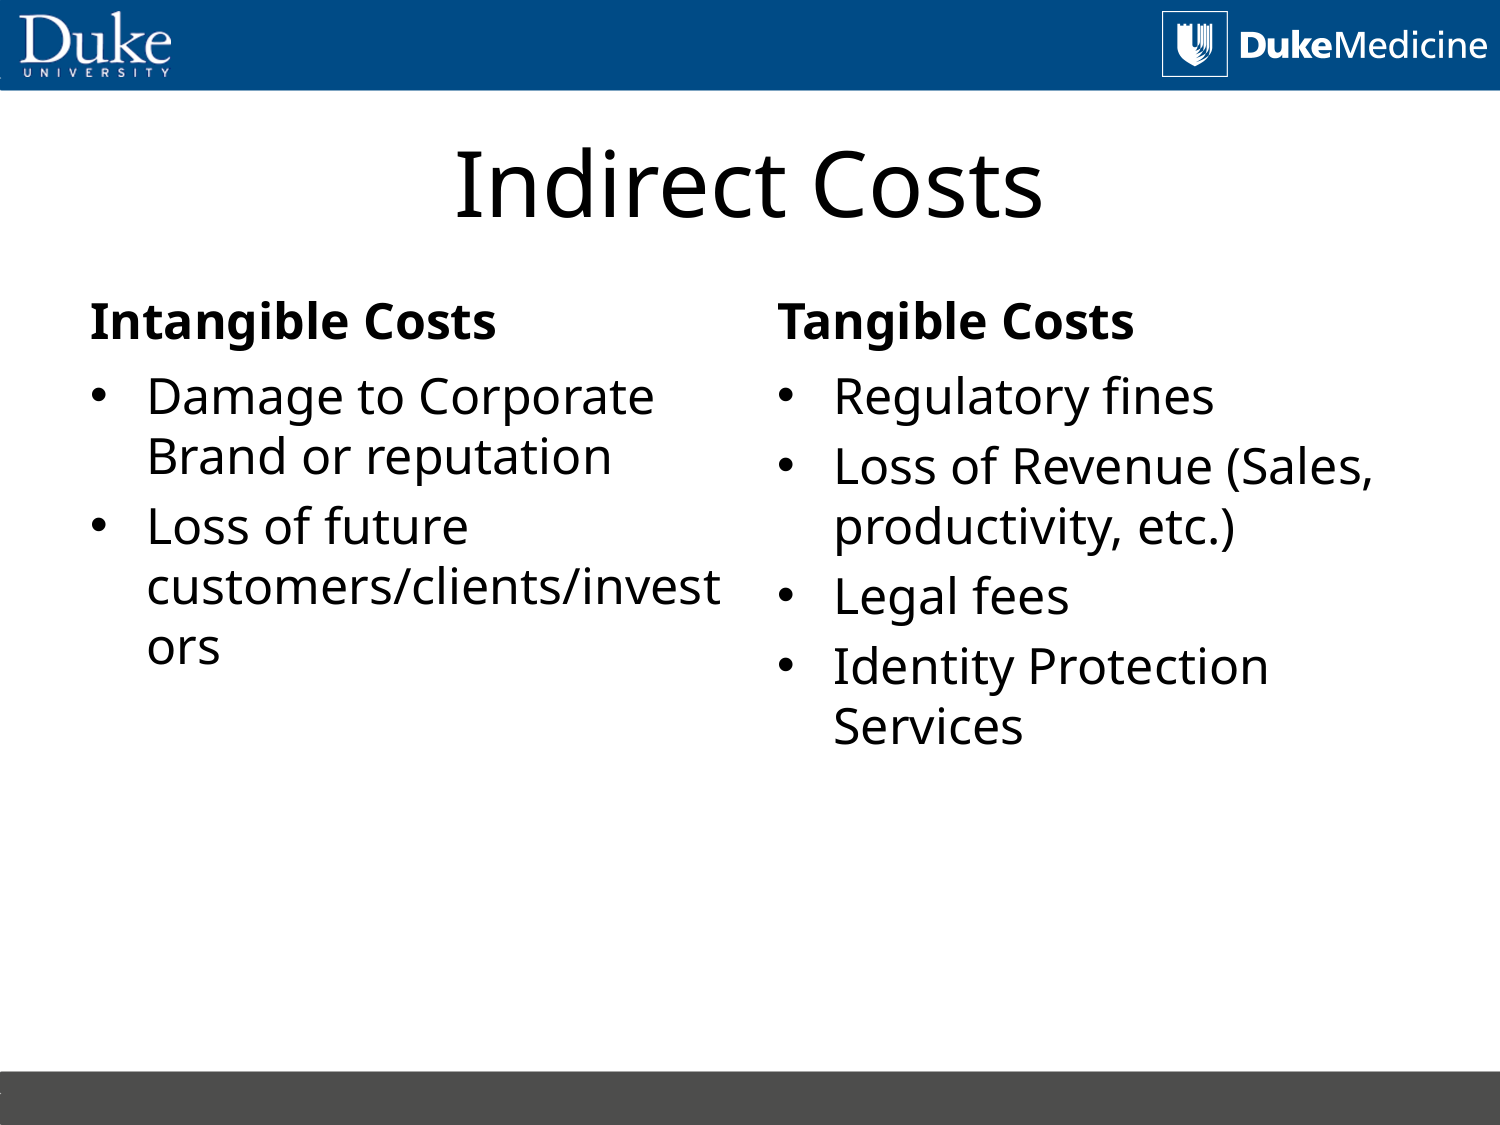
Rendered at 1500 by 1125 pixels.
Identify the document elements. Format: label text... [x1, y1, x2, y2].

picture [0, 0, 1500, 1125]
list Intangible Costs [75, 251, 738, 356]
list Regulatory fines Loss of Revenue (Sales, productivity, etc.) Legal fees Identity Protection Services [761, 356, 1425, 1005]
title Indirect Costs [75, 87, 1425, 275]
list Tangible Costs [761, 251, 1425, 356]
list Damage to Corporate Brand or reputation Loss of future customers/clients/investors [75, 356, 738, 1005]
